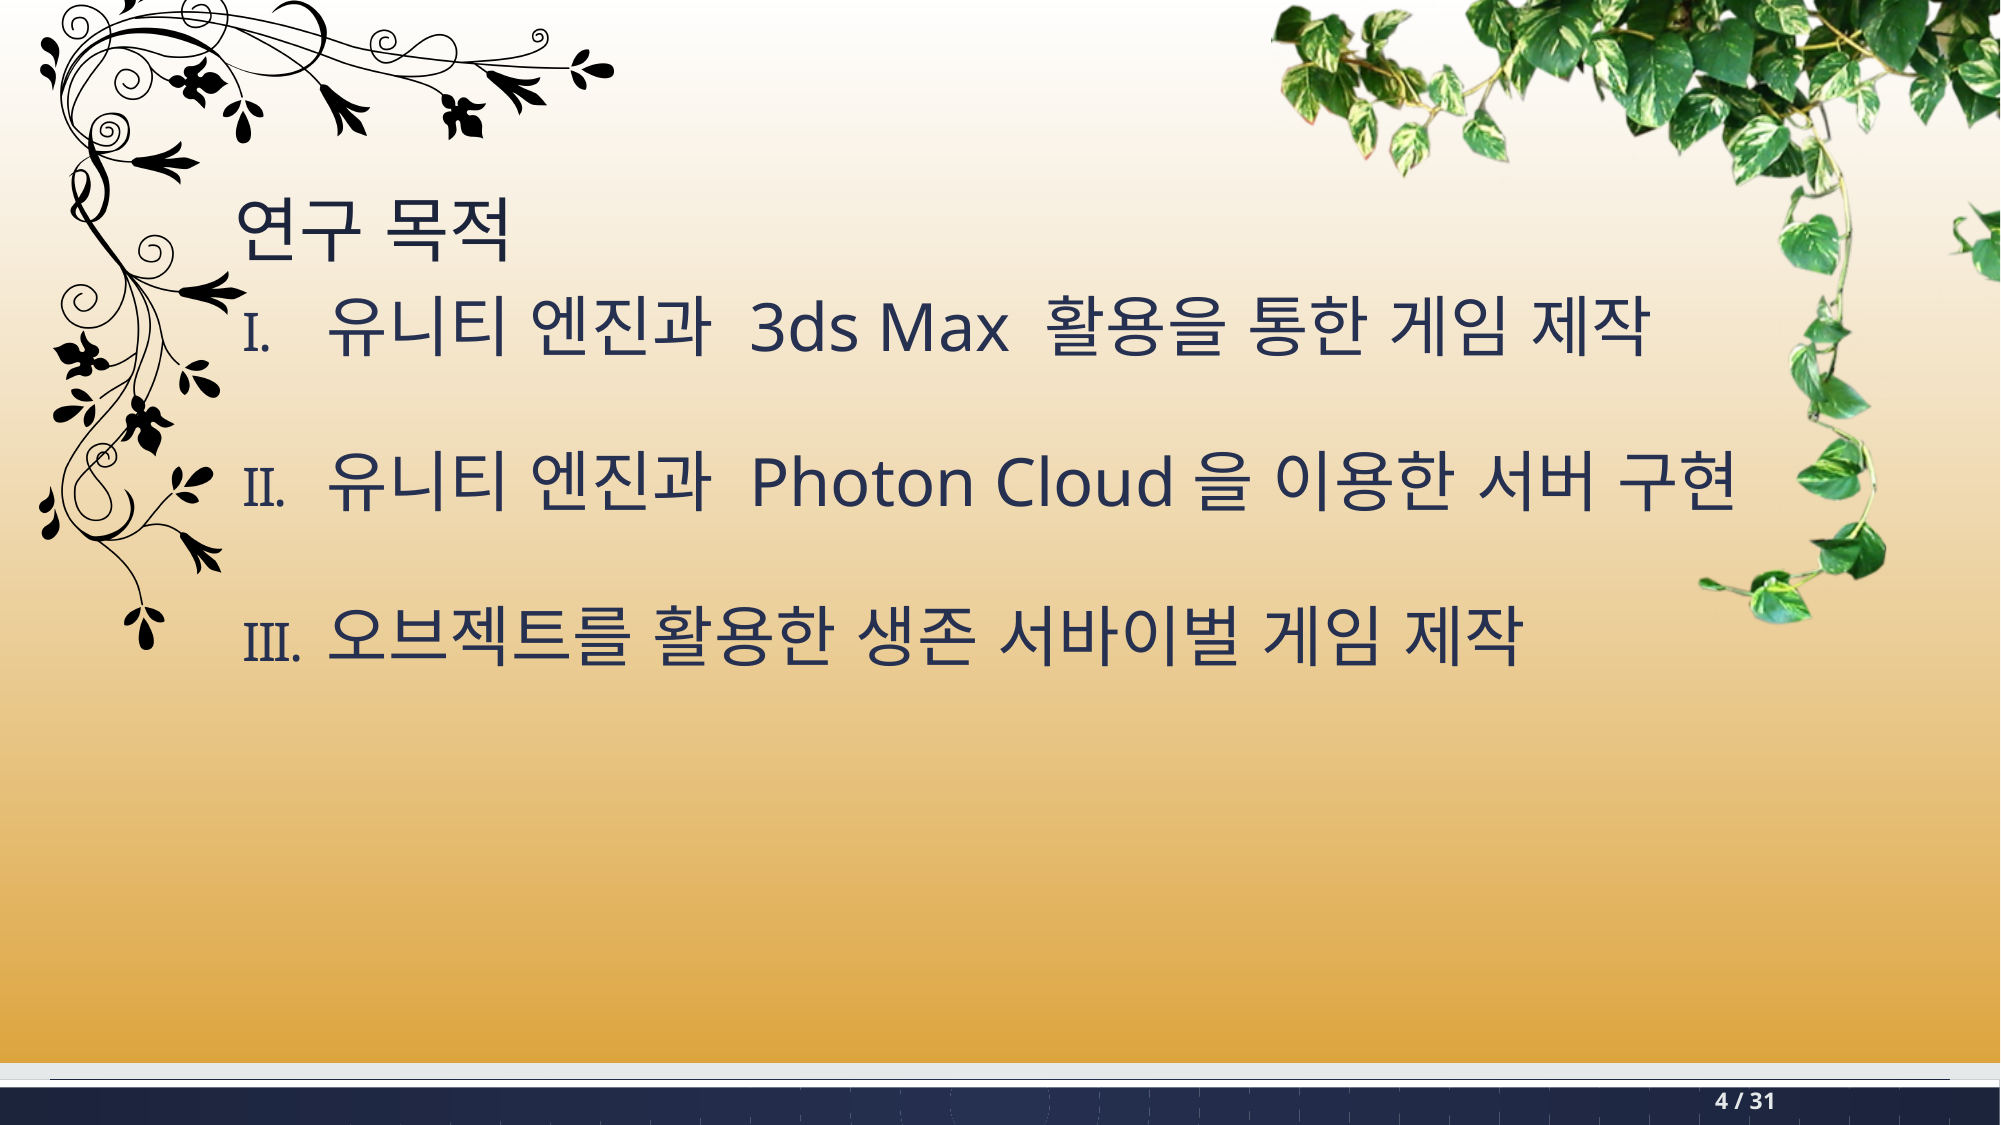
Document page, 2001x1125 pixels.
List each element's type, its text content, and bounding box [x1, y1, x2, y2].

list 유니티 엔진과 3ds Max 활용을 통한 게임 제작 유니티 엔진과 Photon Cloud을 이용한 서버 구현 오브젝트를 활용한 생존 서바이벌 게임 제작 [219, 311, 1780, 990]
slide_number 4 / 31 [1674, 1083, 1792, 1122]
title 연구 목적 [219, 76, 1780, 279]
